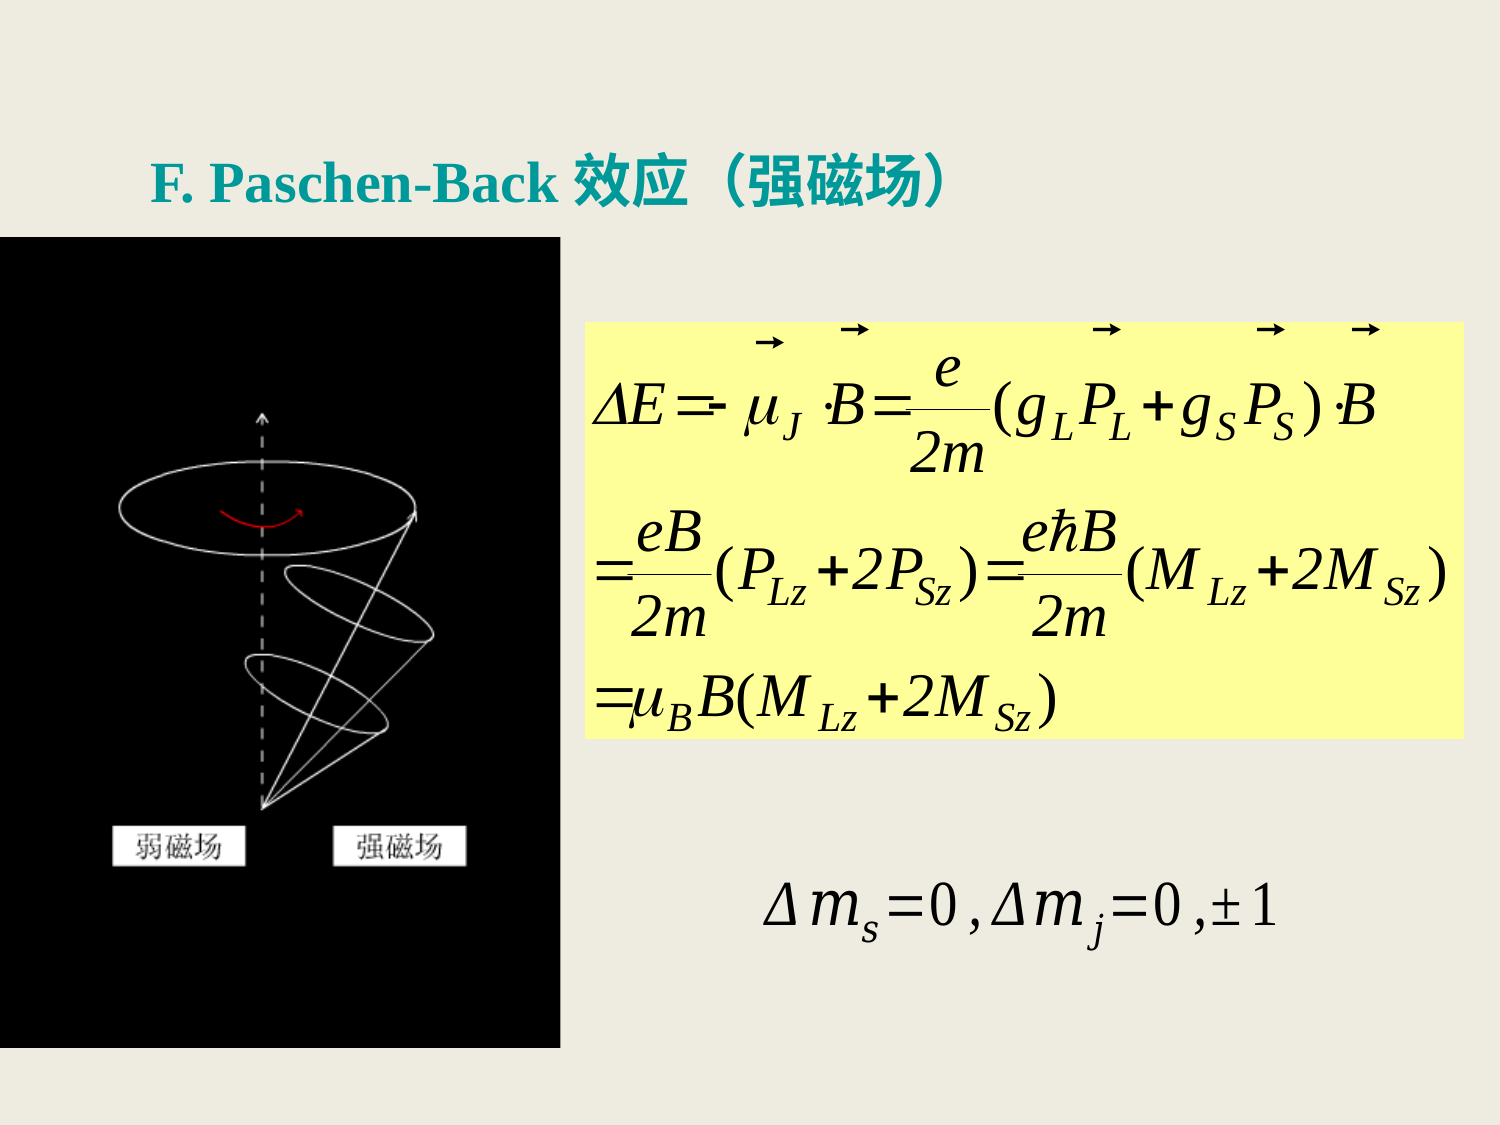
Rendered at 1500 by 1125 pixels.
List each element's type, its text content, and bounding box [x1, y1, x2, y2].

text_box F. Paschen-Back效应（强磁场） [135, 137, 1500, 222]
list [584, 321, 1465, 740]
